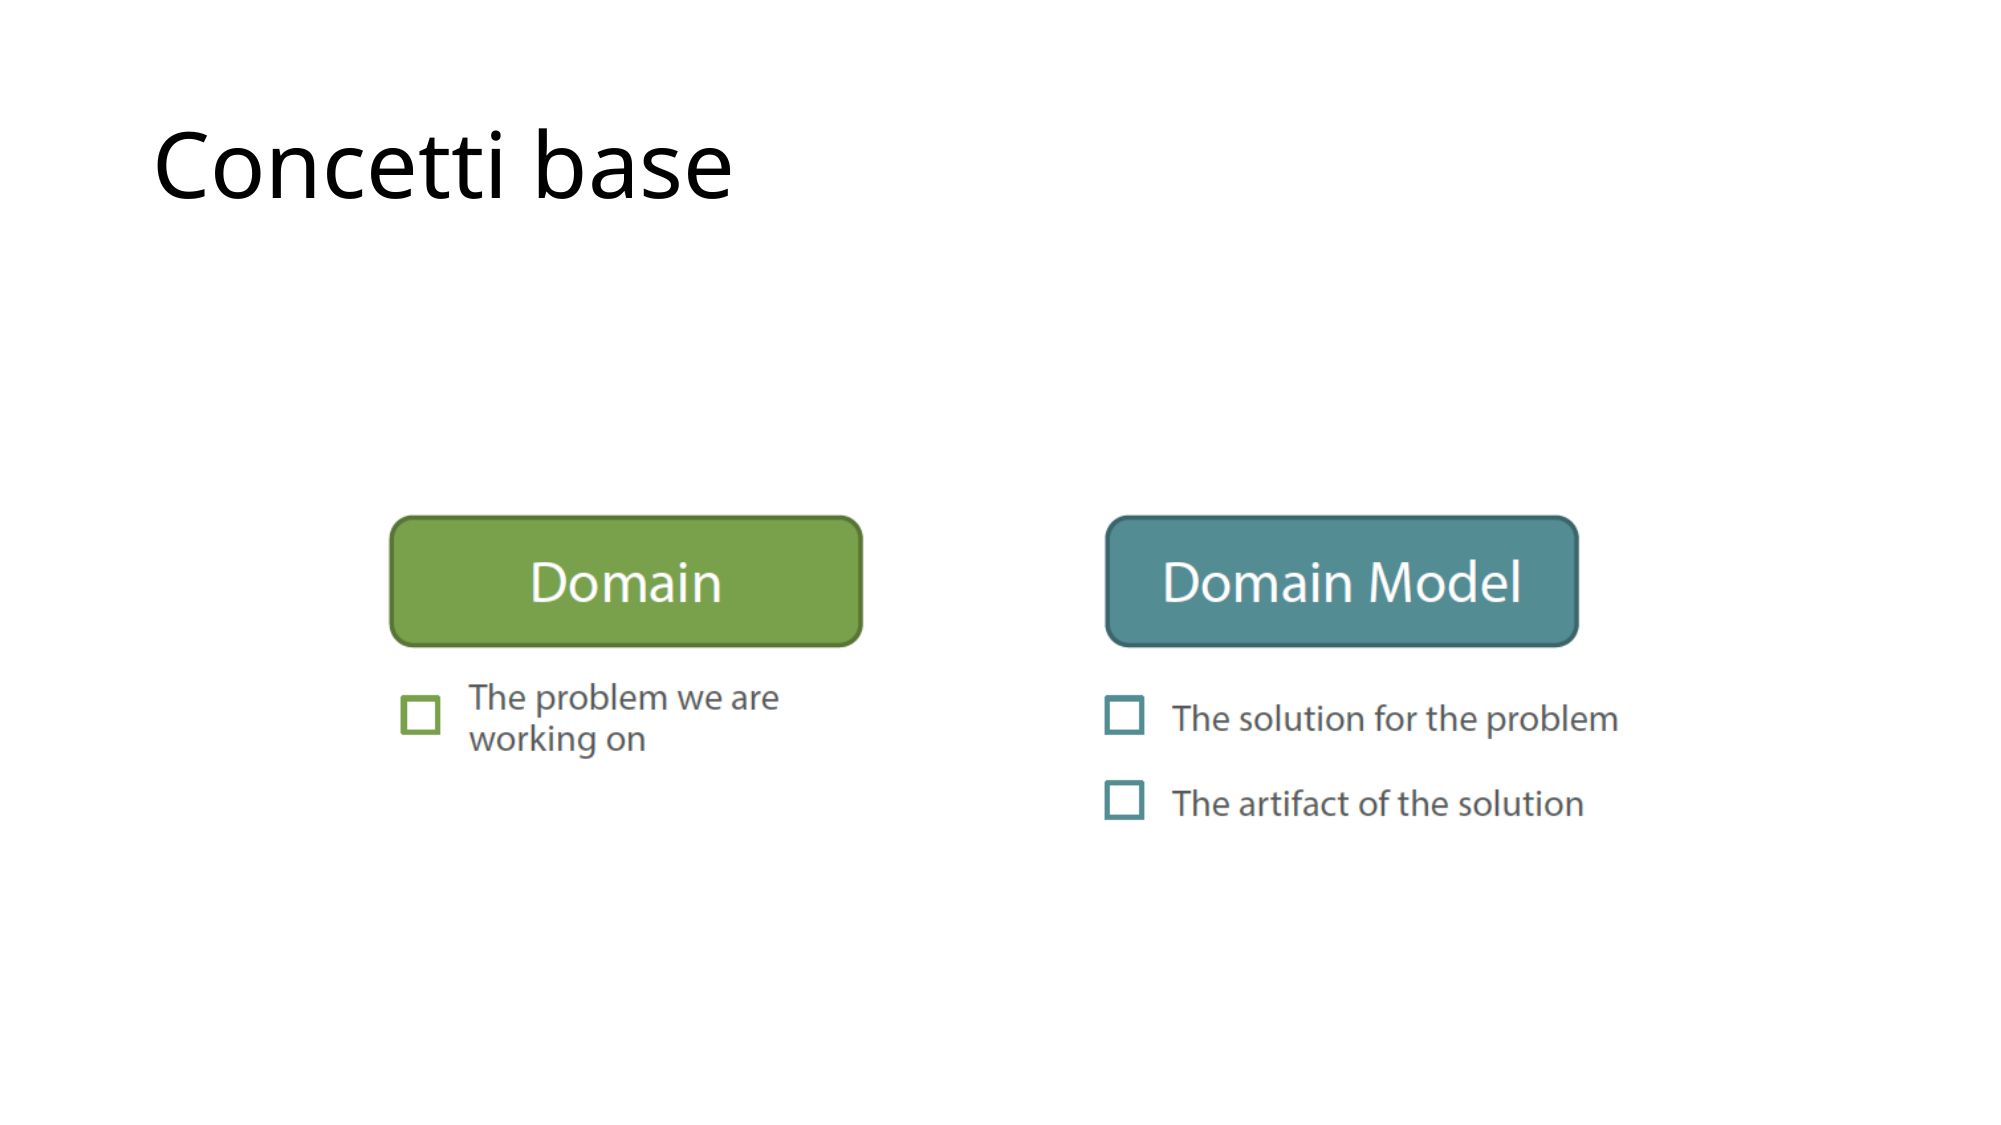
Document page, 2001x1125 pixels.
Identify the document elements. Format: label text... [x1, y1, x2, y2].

picture [349, 460, 1651, 852]
title Concetti base [137, 59, 1863, 278]
